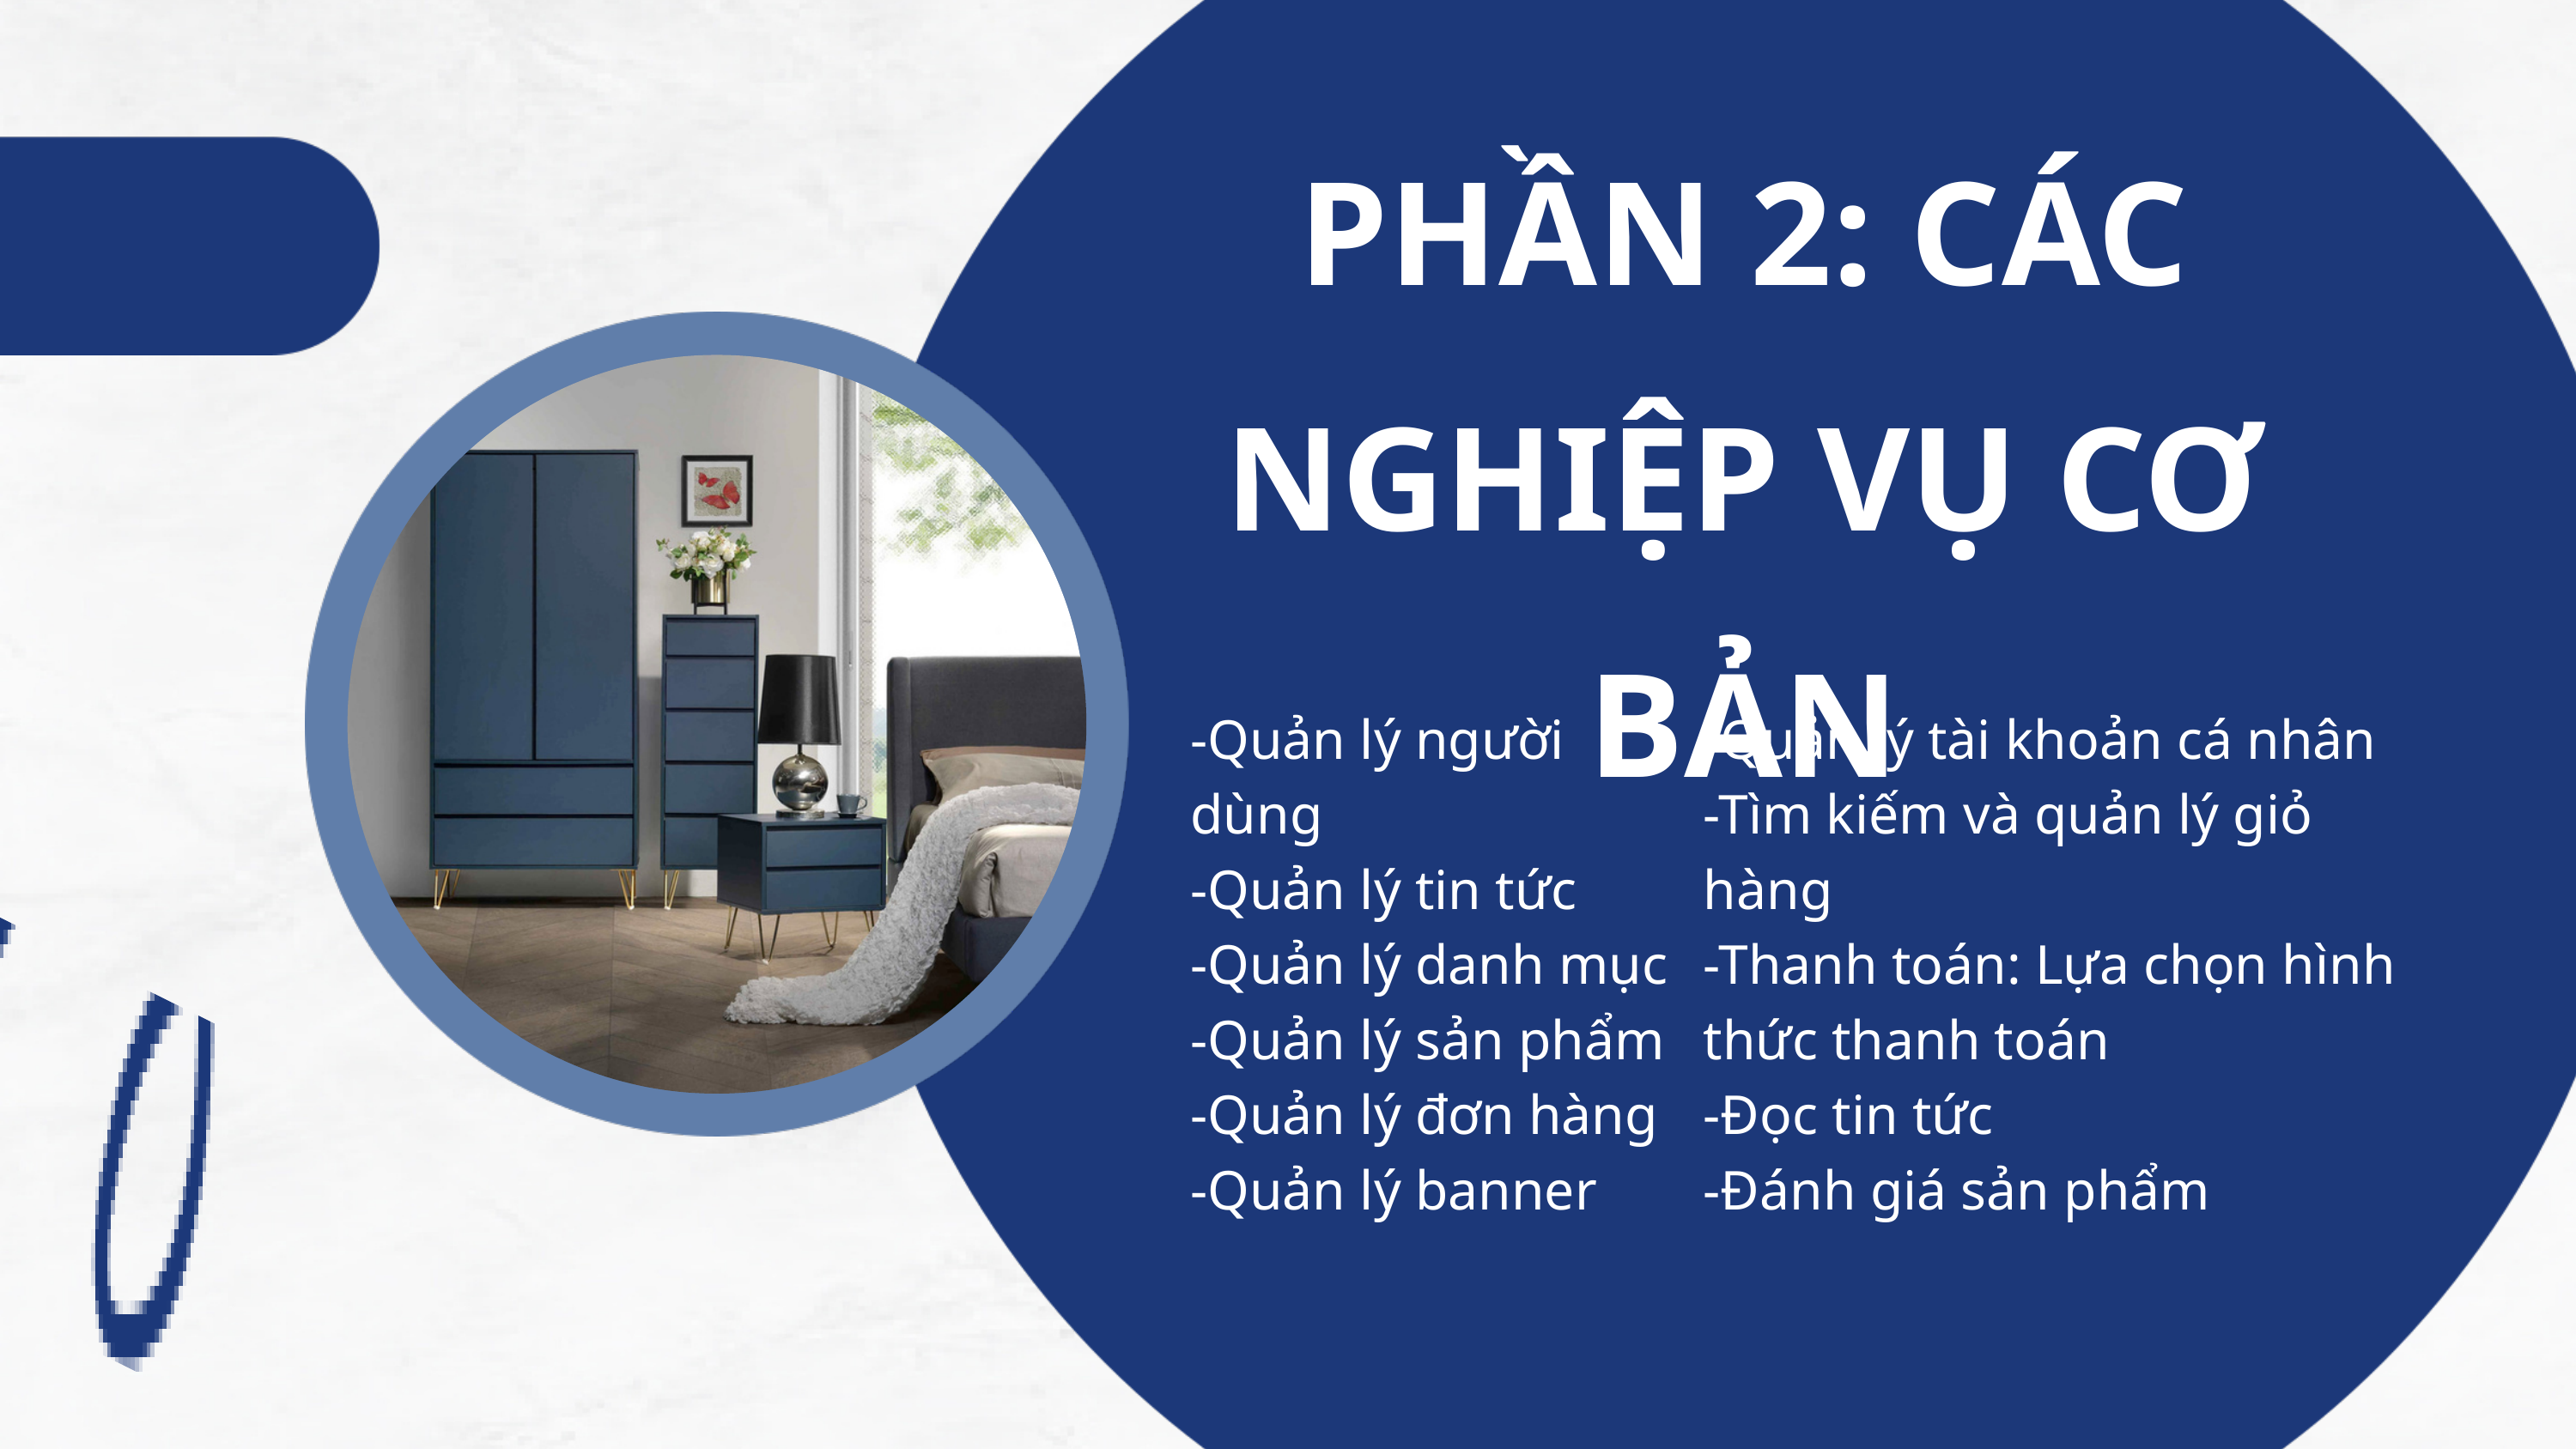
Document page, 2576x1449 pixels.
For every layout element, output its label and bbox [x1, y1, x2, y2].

text_box [347, 355, 1087, 1094]
text_box [0, 0, 2576, 1449]
text_box [0, 834, 809, 1183]
